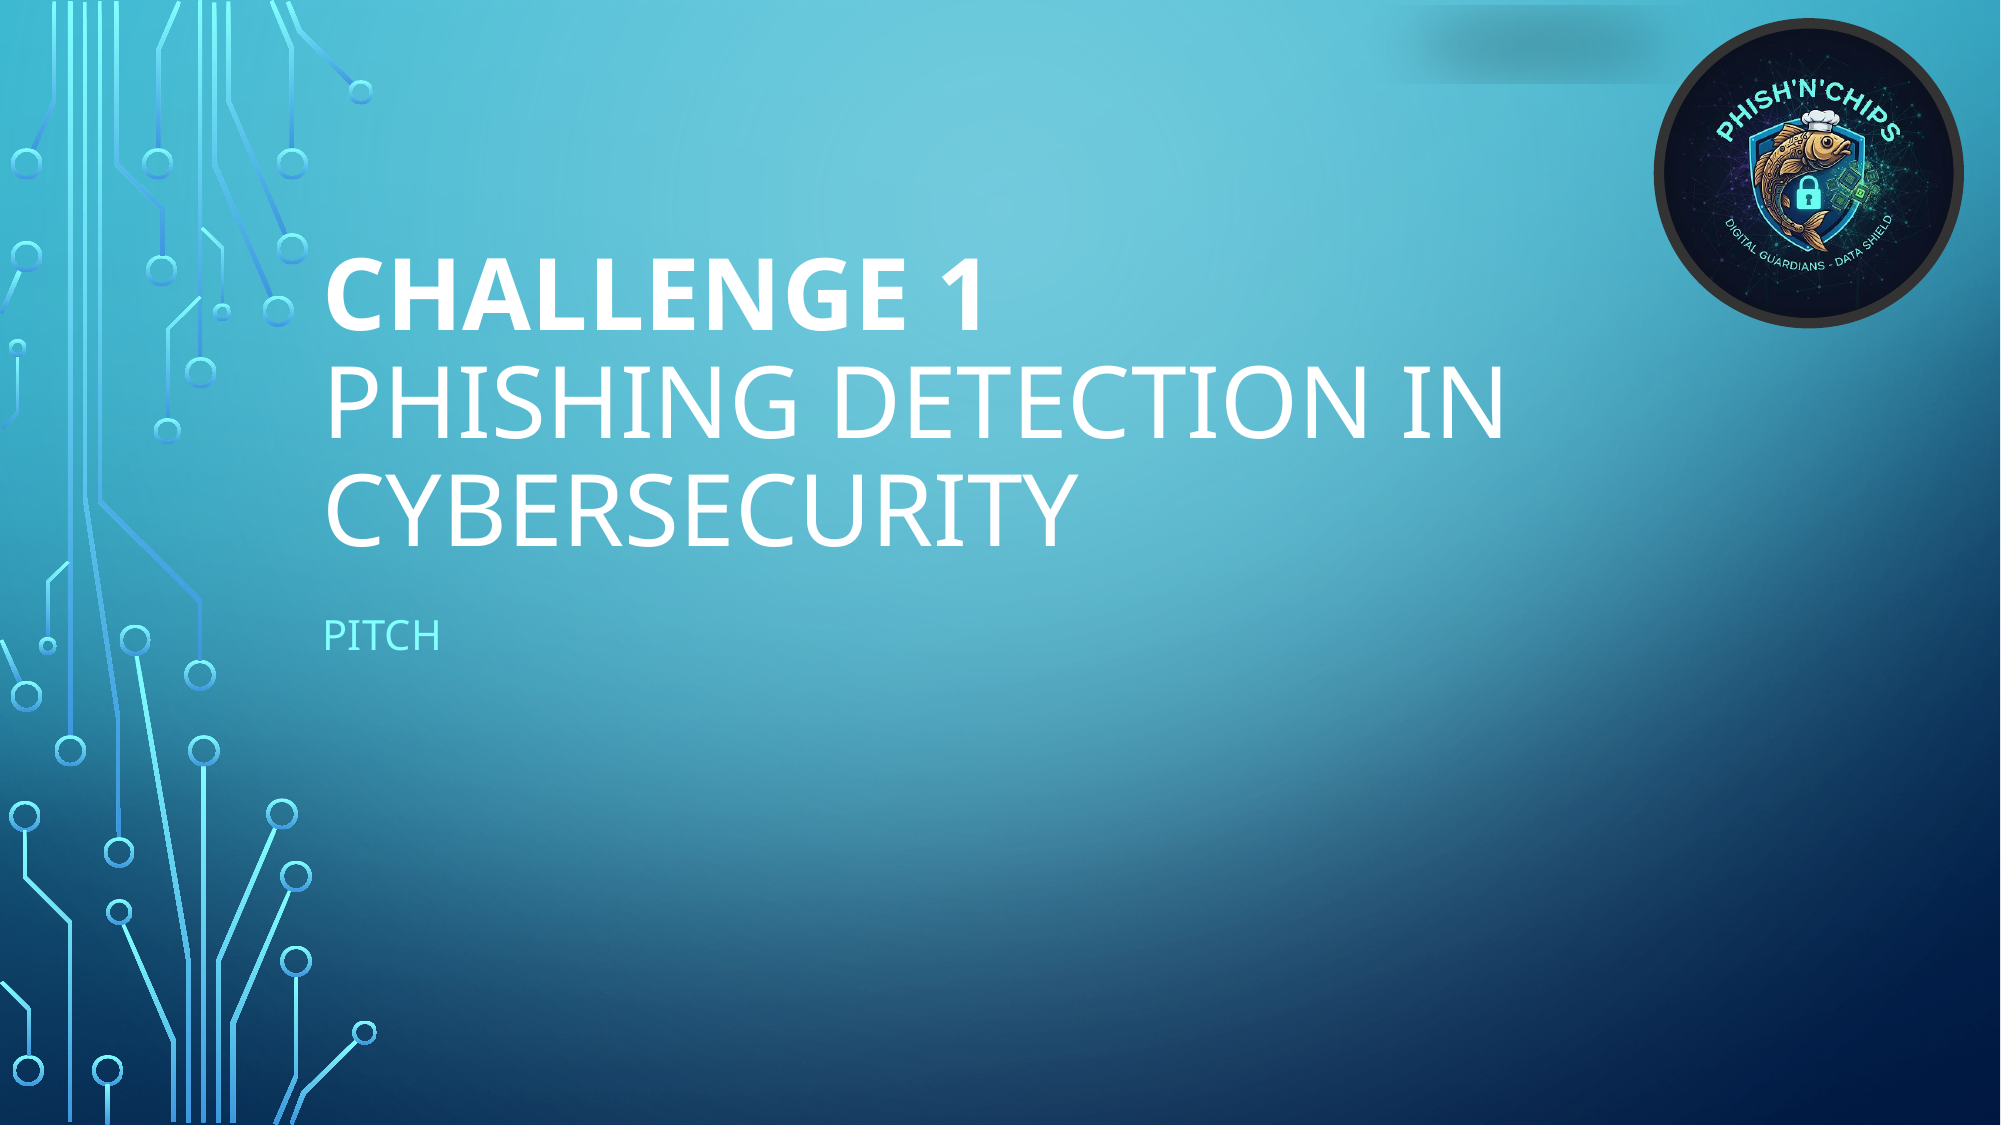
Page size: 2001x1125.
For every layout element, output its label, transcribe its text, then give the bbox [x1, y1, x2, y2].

subtitle Pitch [307, 590, 1750, 863]
title Challenge 1 Phishing Detection in Cybersecurity [307, 184, 1750, 576]
picture [1658, 23, 1960, 324]
